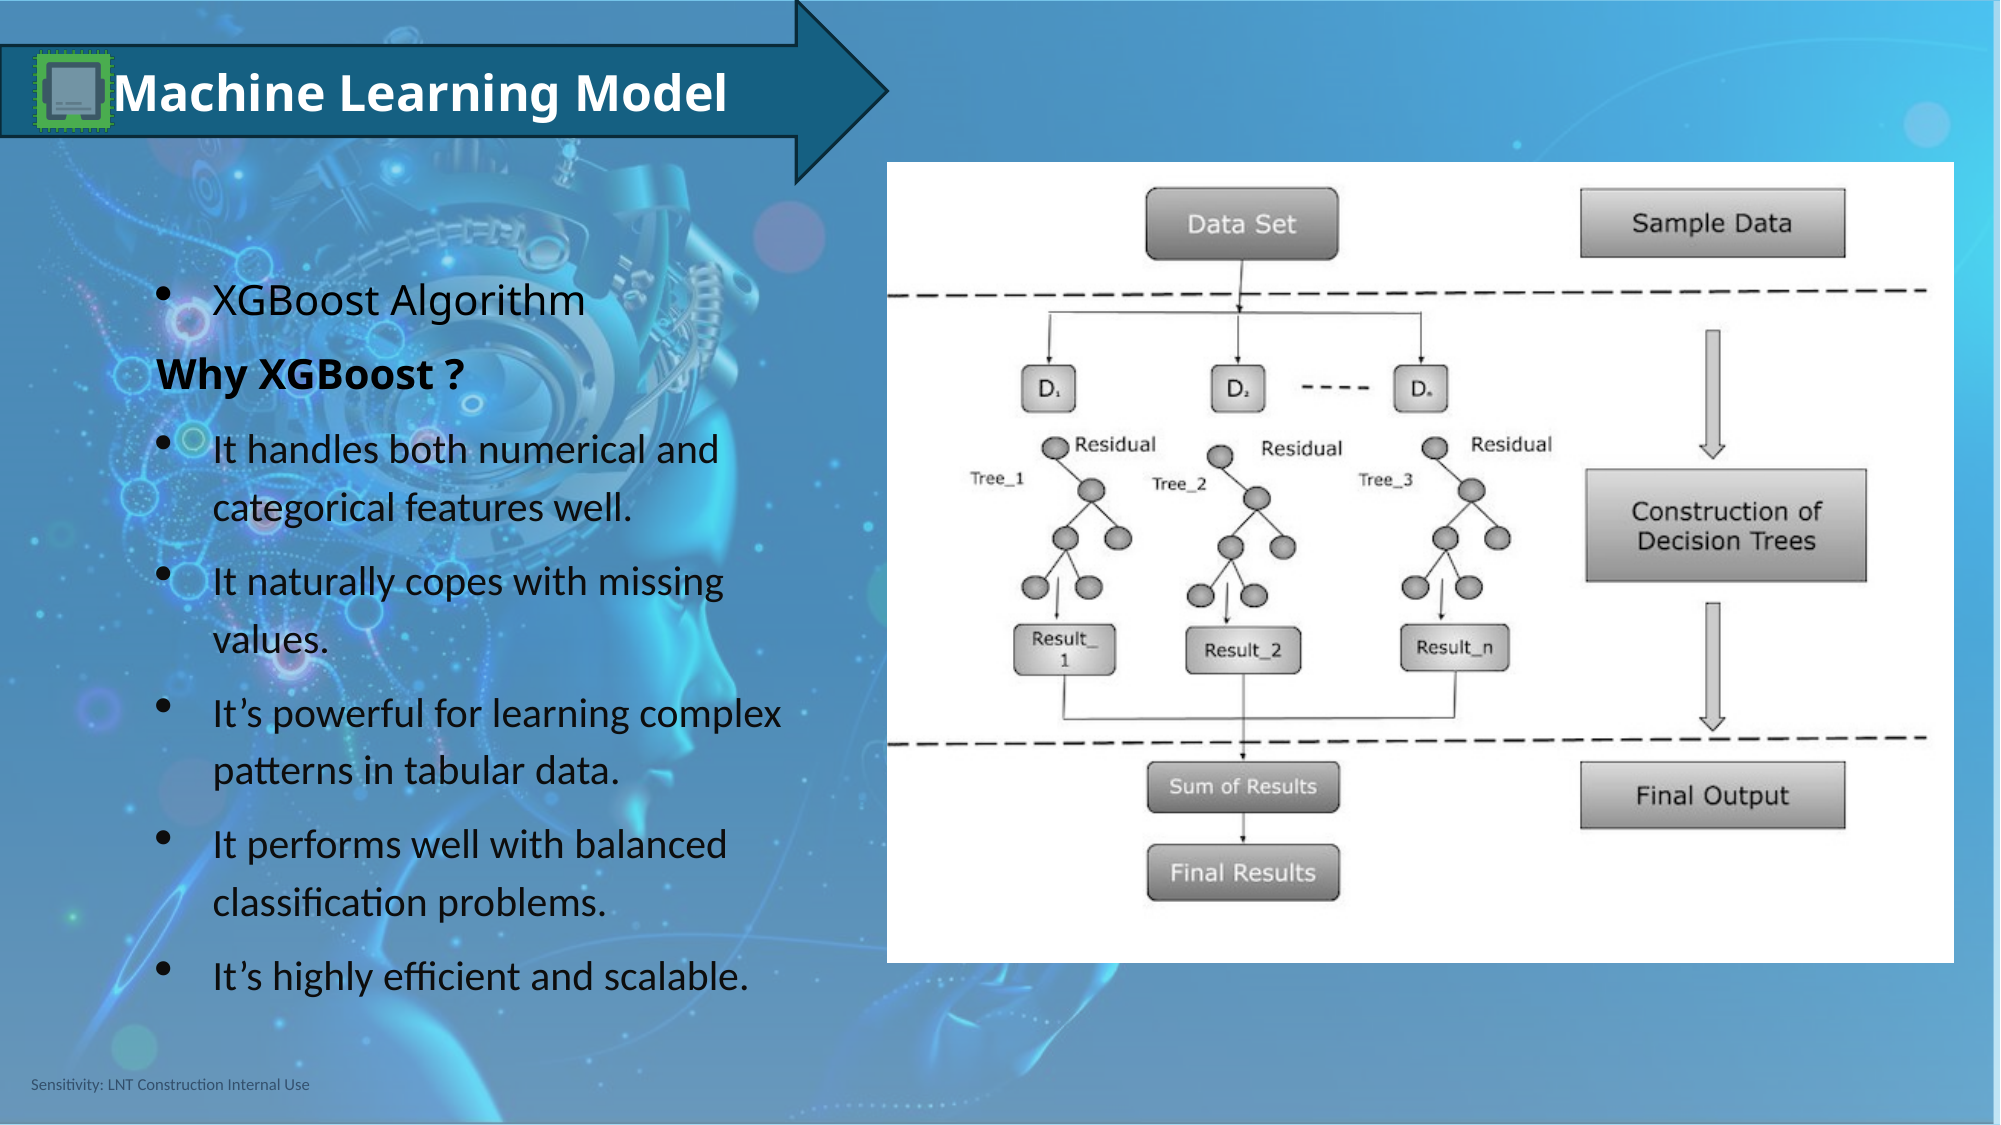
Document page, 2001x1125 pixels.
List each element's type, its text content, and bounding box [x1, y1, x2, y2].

picture [29, 46, 118, 135]
text_box XGBoost Algorithm Why XGBoost ? It handles both numerical and categorical features well. It naturally copes with missing values. It’s powerful for learning complex patterns in tabular data. It performs well with balanced classification problems. It’s highly efficient and scalable. [141, 259, 864, 1081]
picture [886, 162, 1955, 963]
text_box Machine Learning Model [0, 0, 890, 186]
